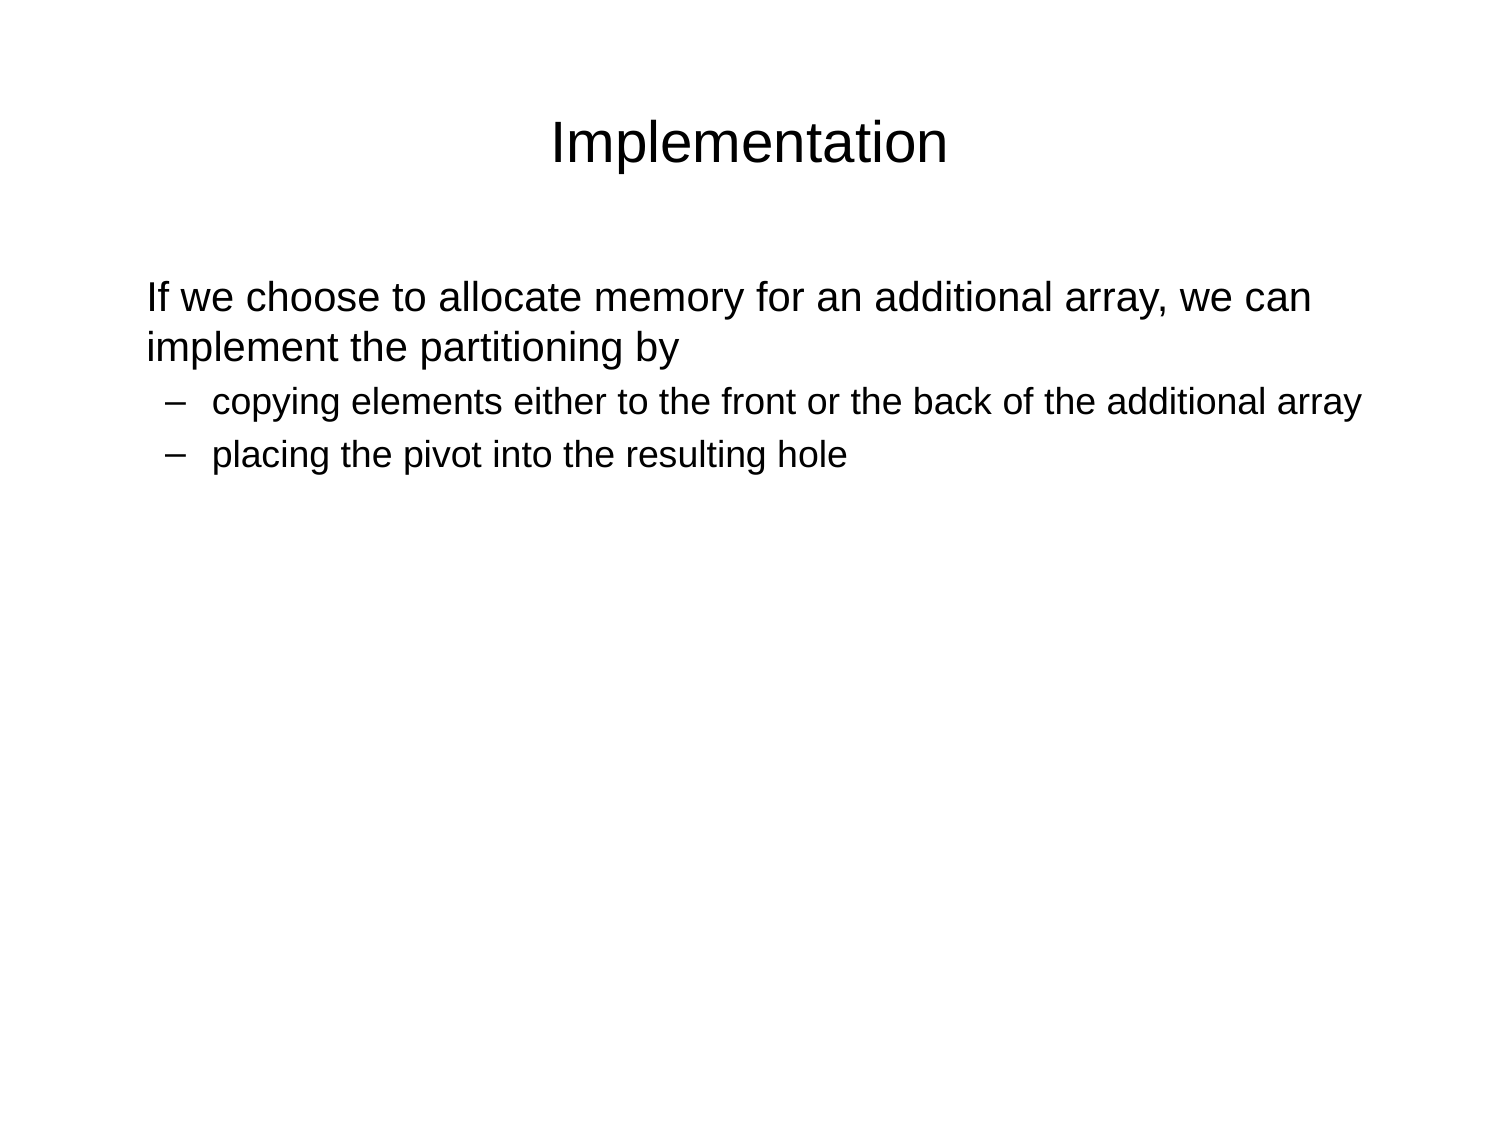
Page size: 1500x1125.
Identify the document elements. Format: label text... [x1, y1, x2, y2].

title Implementation [74, 44, 1426, 233]
list If we choose to allocate memory for an additional array, we can implement the partitioning by copying elements either to the front or the back of the additional array placing the pivot into the resulting hole [74, 262, 1426, 1006]
